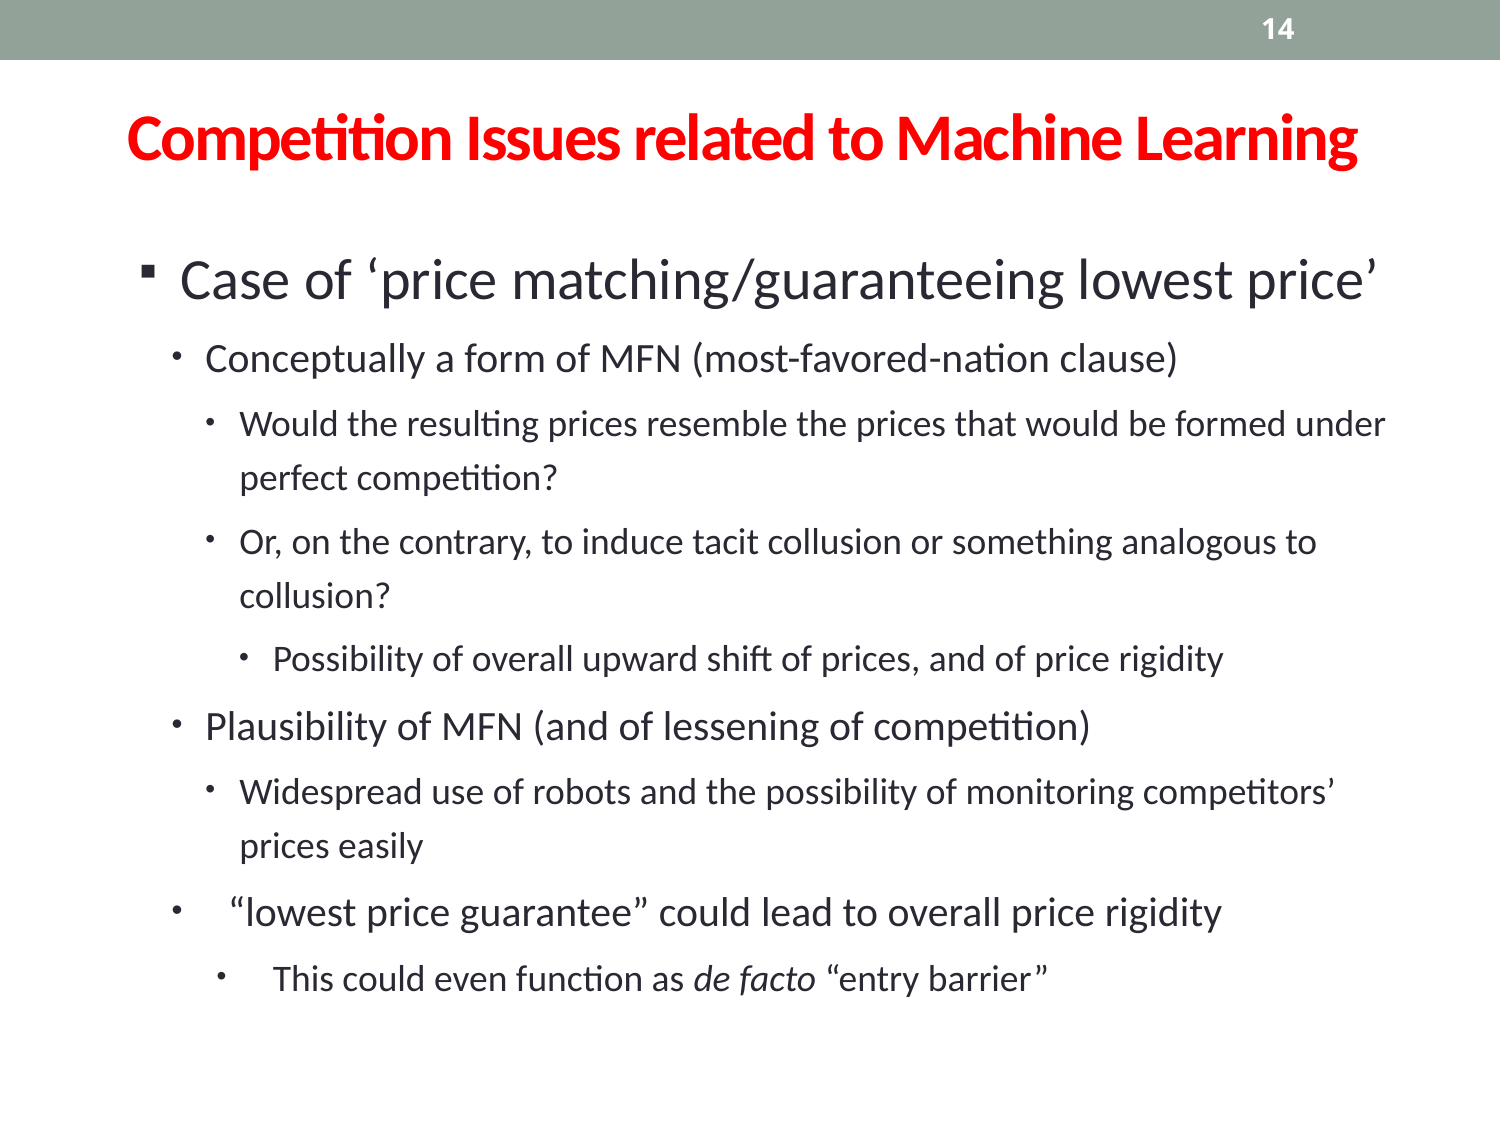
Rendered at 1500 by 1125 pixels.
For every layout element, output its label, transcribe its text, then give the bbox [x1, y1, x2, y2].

list Case of ‘price matching/guaranteeing lowest price’ Conceptually a form of MFN (most-favored-nation clause) Would the resulting prices resemble the prices that would be formed under perfect competition? Or, on the contrary, to induce tacit collusion or something analogous to collusion? Possibility of overall upward shift of prices, and of price rigidity Plausibility of MFN (and of lessening of competition) Widespread use of robots and the possibility of monitoring competitors’ prices easily “lowest price guarantee” could lead to overall price rigidity This could even function as de facto “entry barrier” [100, 220, 1412, 1071]
slide_number 14 [1250, 3, 1425, 57]
title Competition Issues related to Machine Learning [112, 90, 1483, 179]
